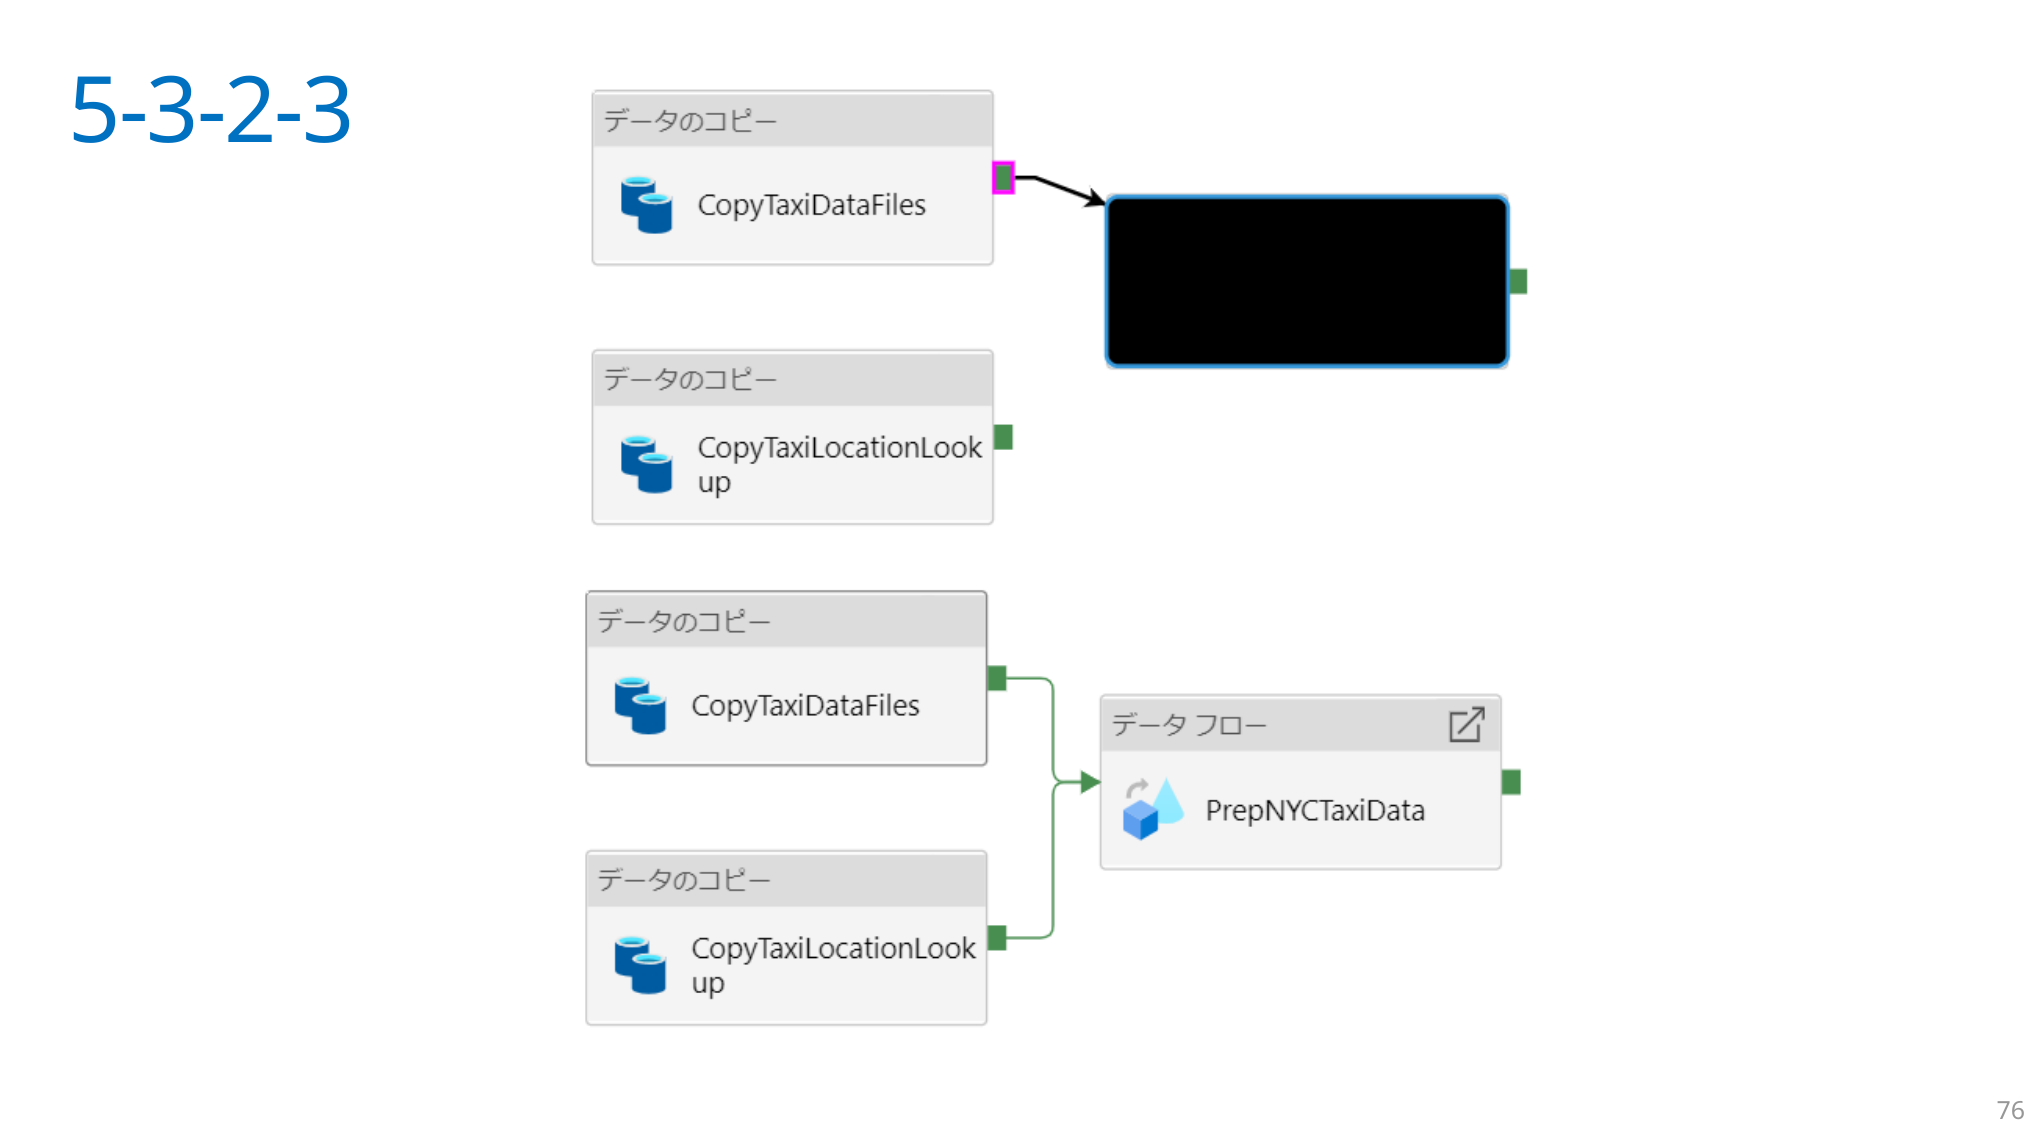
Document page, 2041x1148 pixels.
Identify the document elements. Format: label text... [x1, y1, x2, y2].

picture [570, 68, 1543, 548]
slide_number 76 [1581, 1081, 2041, 1143]
picture [570, 567, 1535, 1040]
title 5-3-2-3 [45, 48, 1996, 173]
